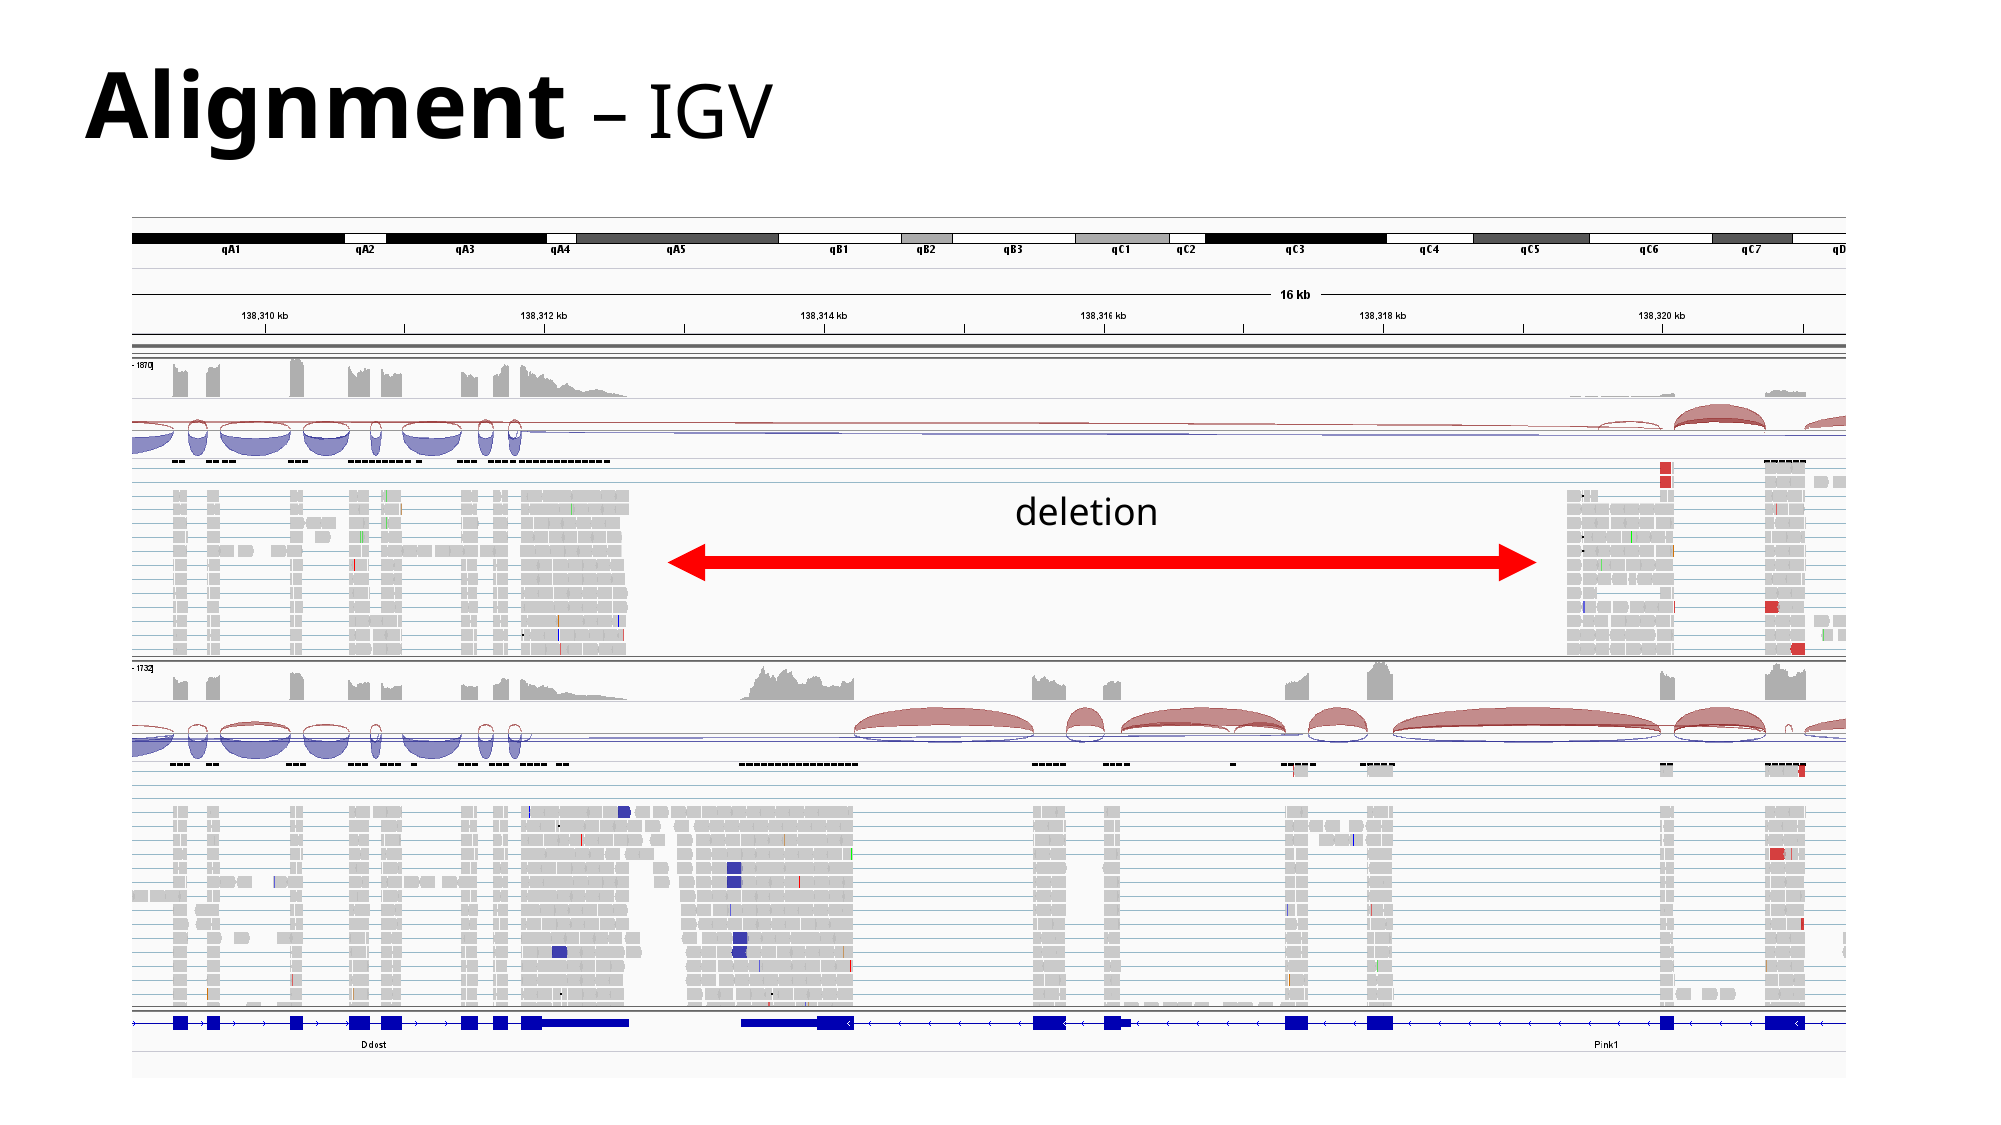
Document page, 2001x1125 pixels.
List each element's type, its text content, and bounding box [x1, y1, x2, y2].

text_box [132, 217, 1846, 1078]
text_box Alignment – IGV [70, 0, 1972, 218]
